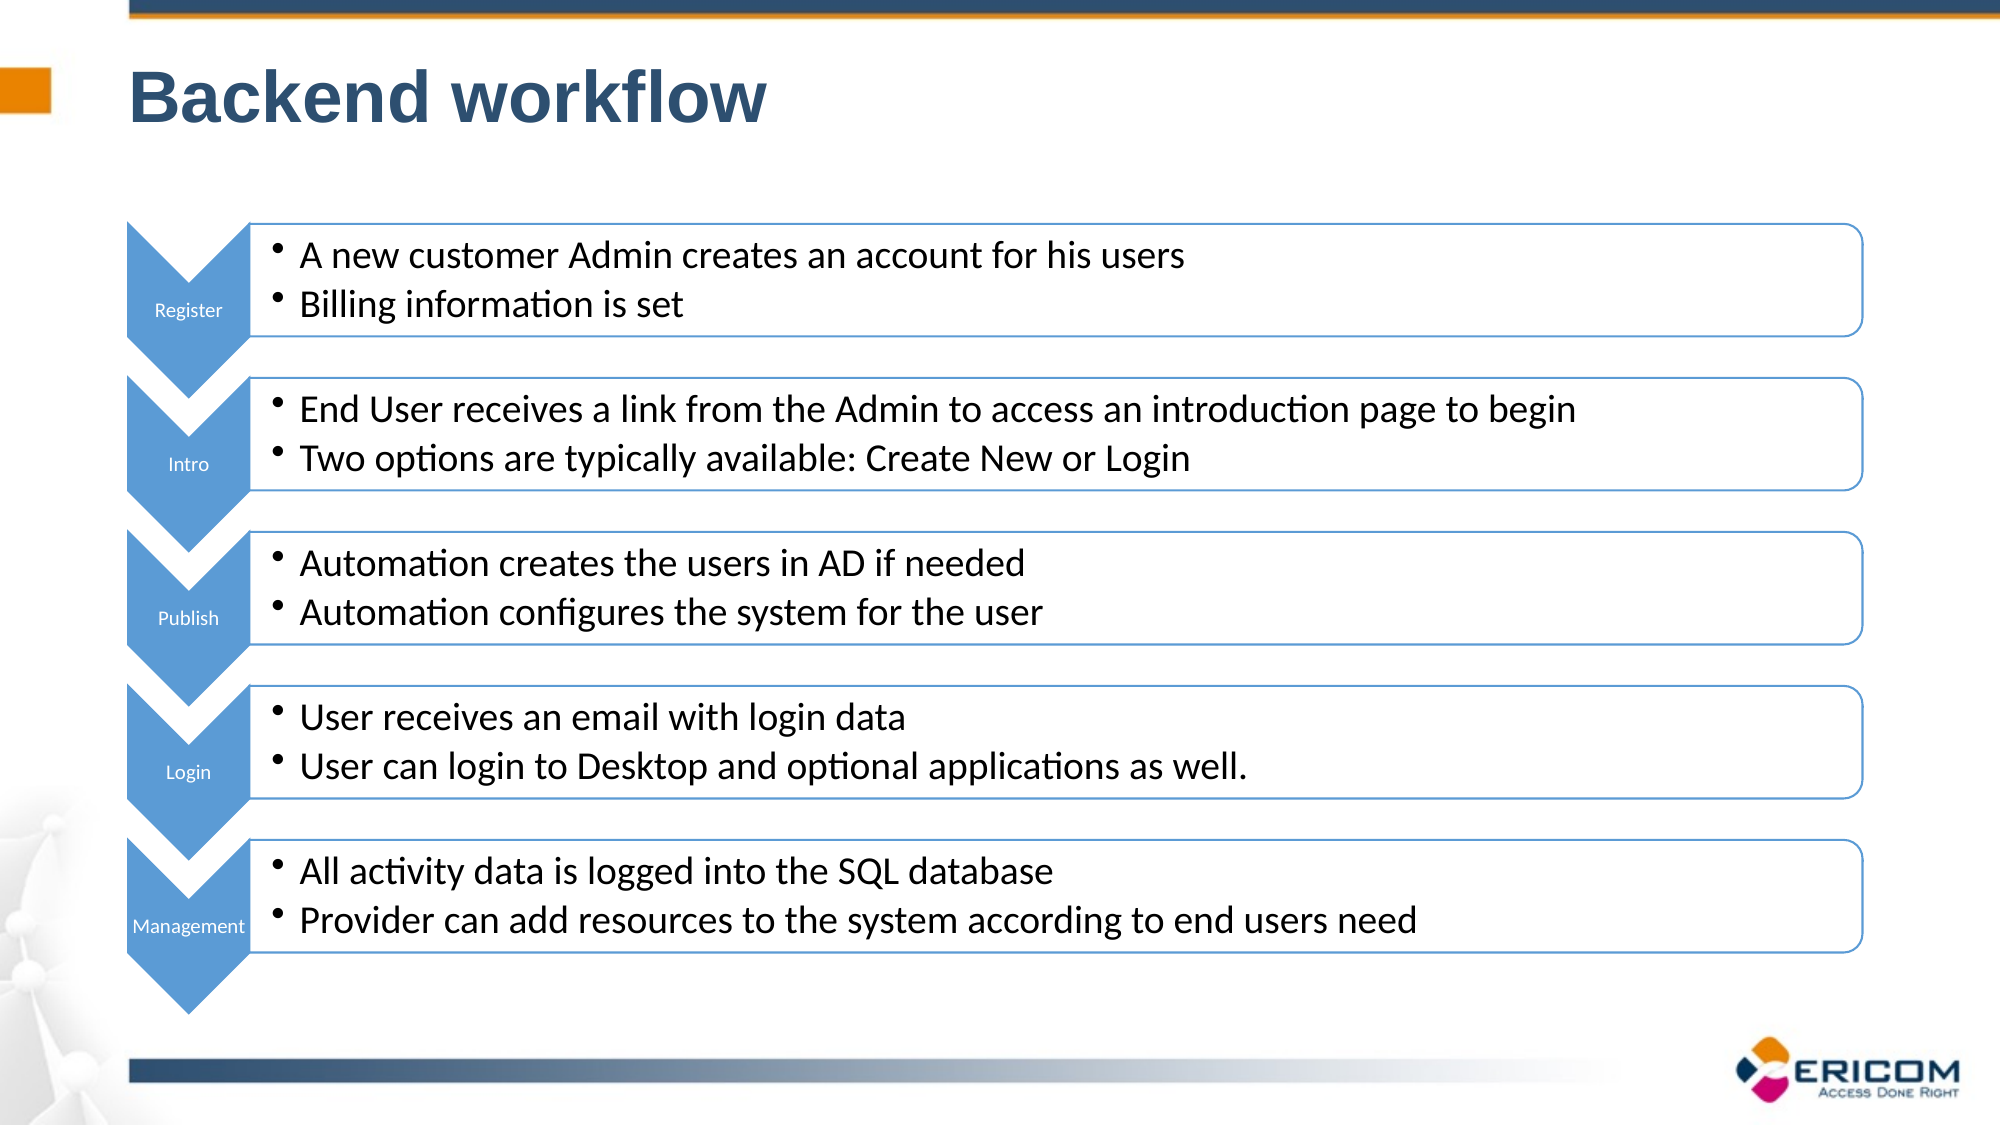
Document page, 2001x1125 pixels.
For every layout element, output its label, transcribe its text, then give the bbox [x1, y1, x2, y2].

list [128, 223, 1863, 1014]
picture [0, 0, 2000, 1125]
title Backend workflow [128, 59, 1863, 194]
